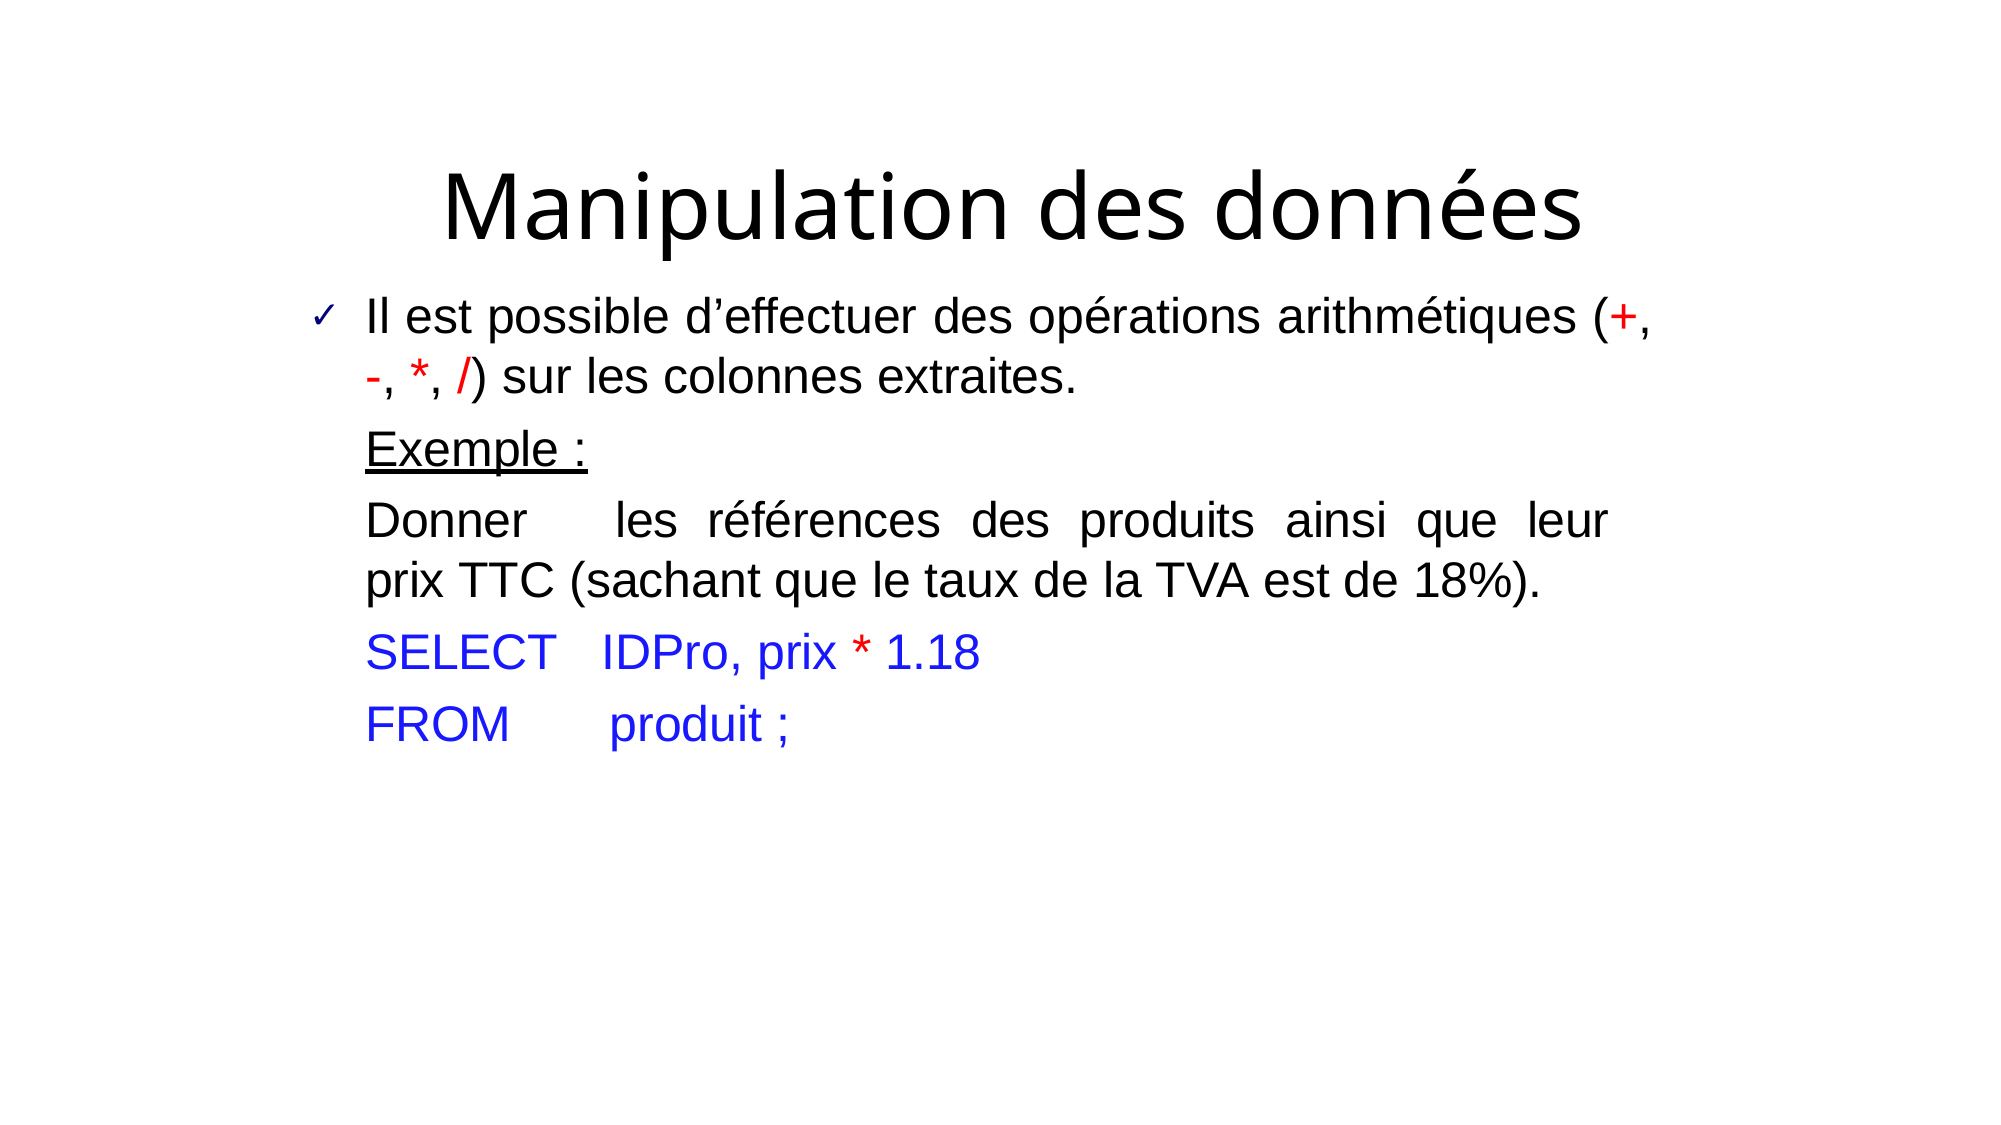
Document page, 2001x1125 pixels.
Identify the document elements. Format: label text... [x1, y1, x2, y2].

text_box Il est possible d’effectuer des opérations arithmétiques (+, -, *, /) sur les colonnes extraites. Exemple : Donner les références des produits ainsi que leur prix TTC (sachant que le taux de la TVA est de 18%). [306, 281, 1664, 608]
text_box SELECT FROM [363, 606, 563, 752]
title Manipulation des données [388, 41, 2000, 297]
text_box IDPro, prix * 1.18 produit ; [599, 606, 986, 752]
